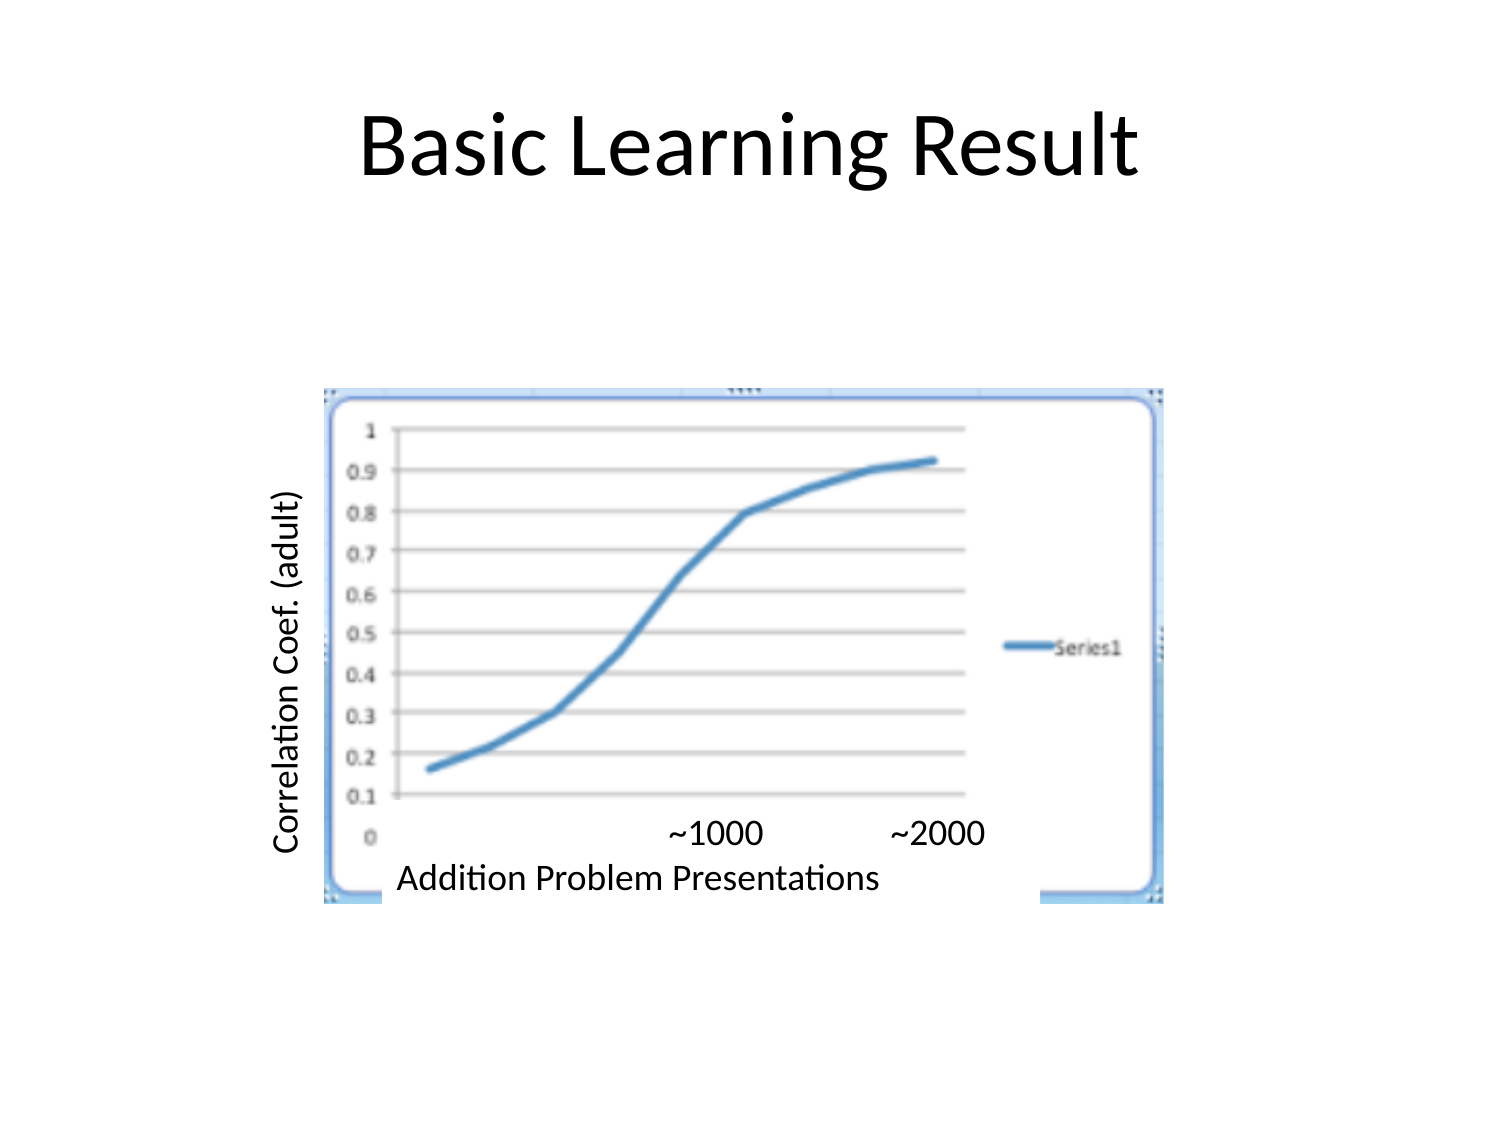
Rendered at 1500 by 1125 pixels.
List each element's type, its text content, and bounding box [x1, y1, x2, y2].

picture [323, 387, 1165, 904]
title Basic Learning Result [75, 45, 1425, 233]
text_box Correlation Coef. (adult) [252, 465, 313, 870]
